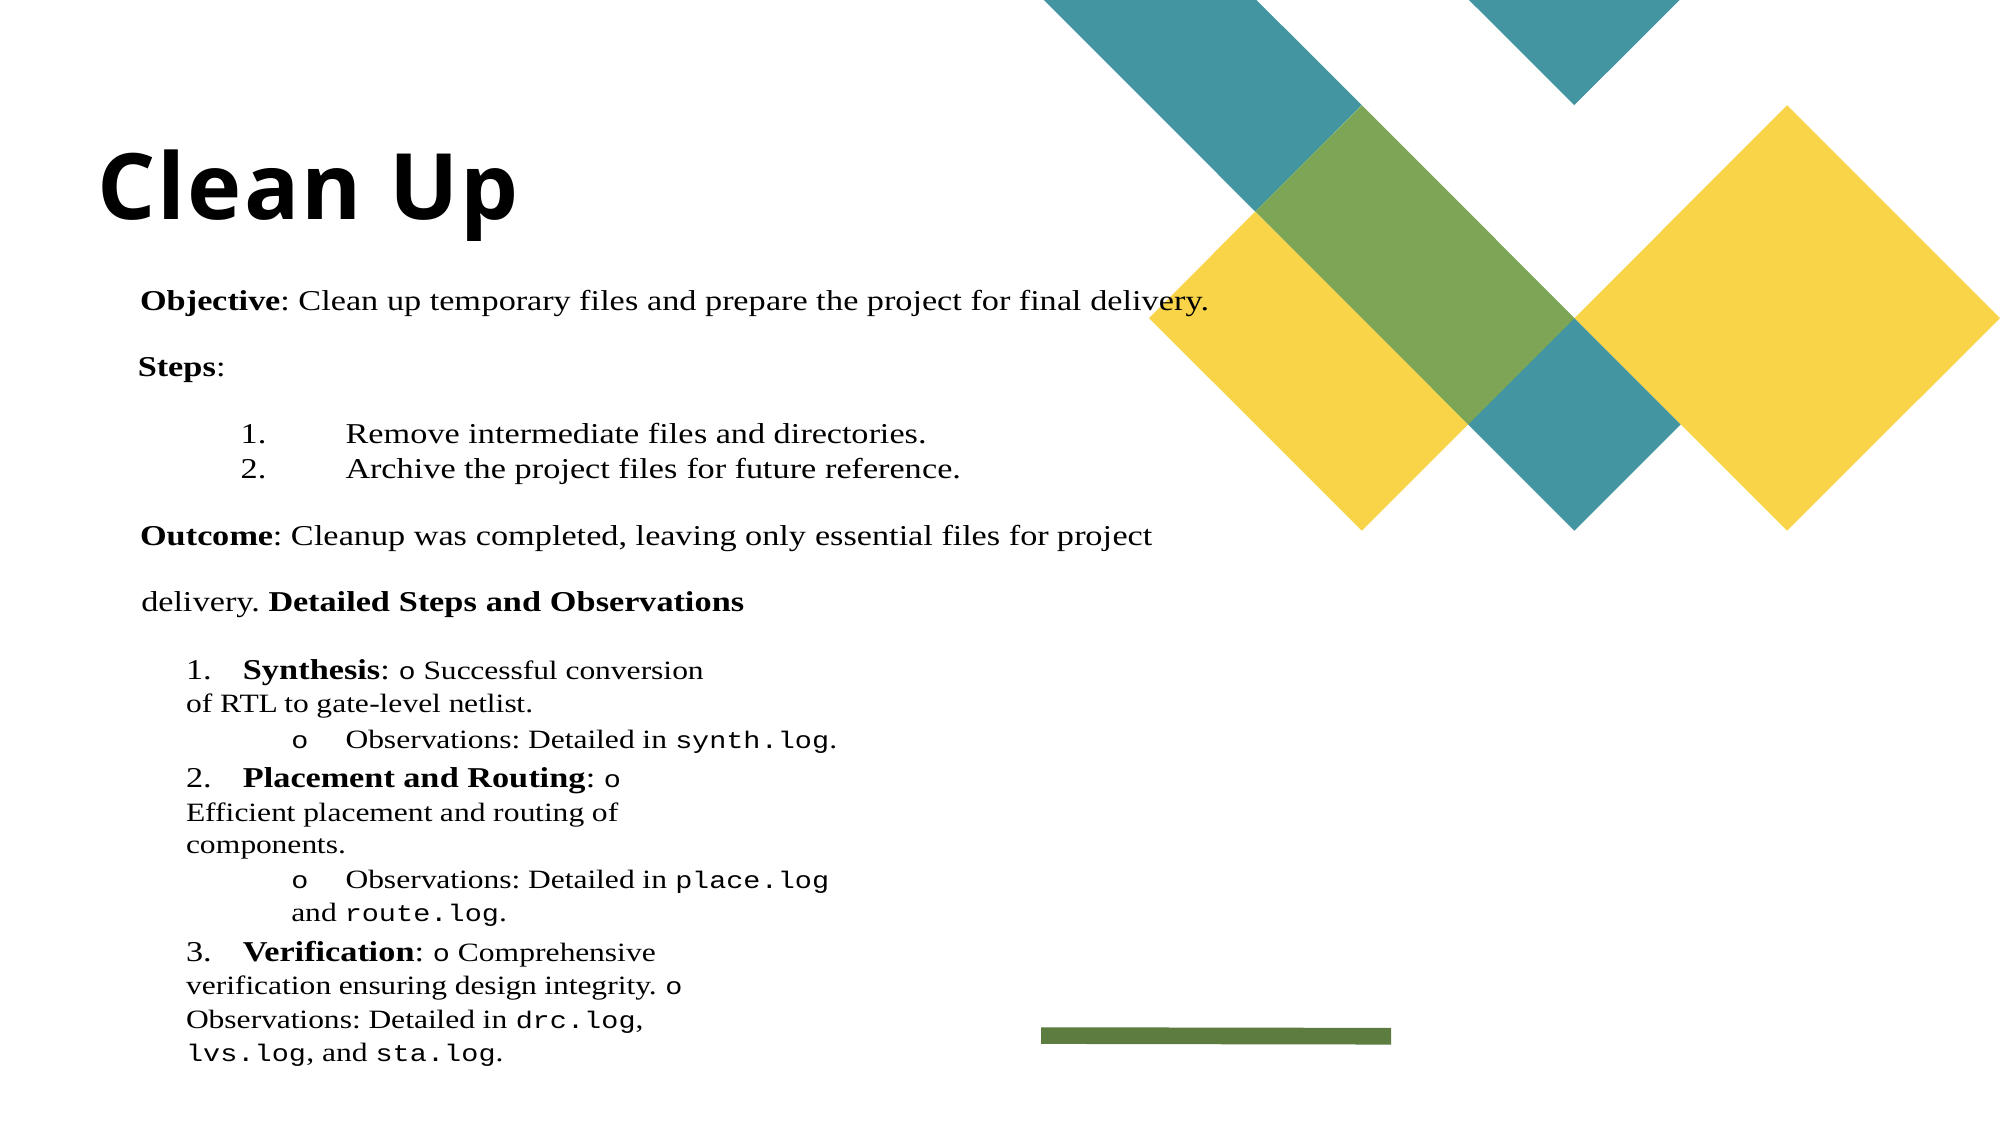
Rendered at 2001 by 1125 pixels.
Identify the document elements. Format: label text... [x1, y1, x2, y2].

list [36, 283, 1546, 1112]
title Clean Up [97, 102, 928, 238]
